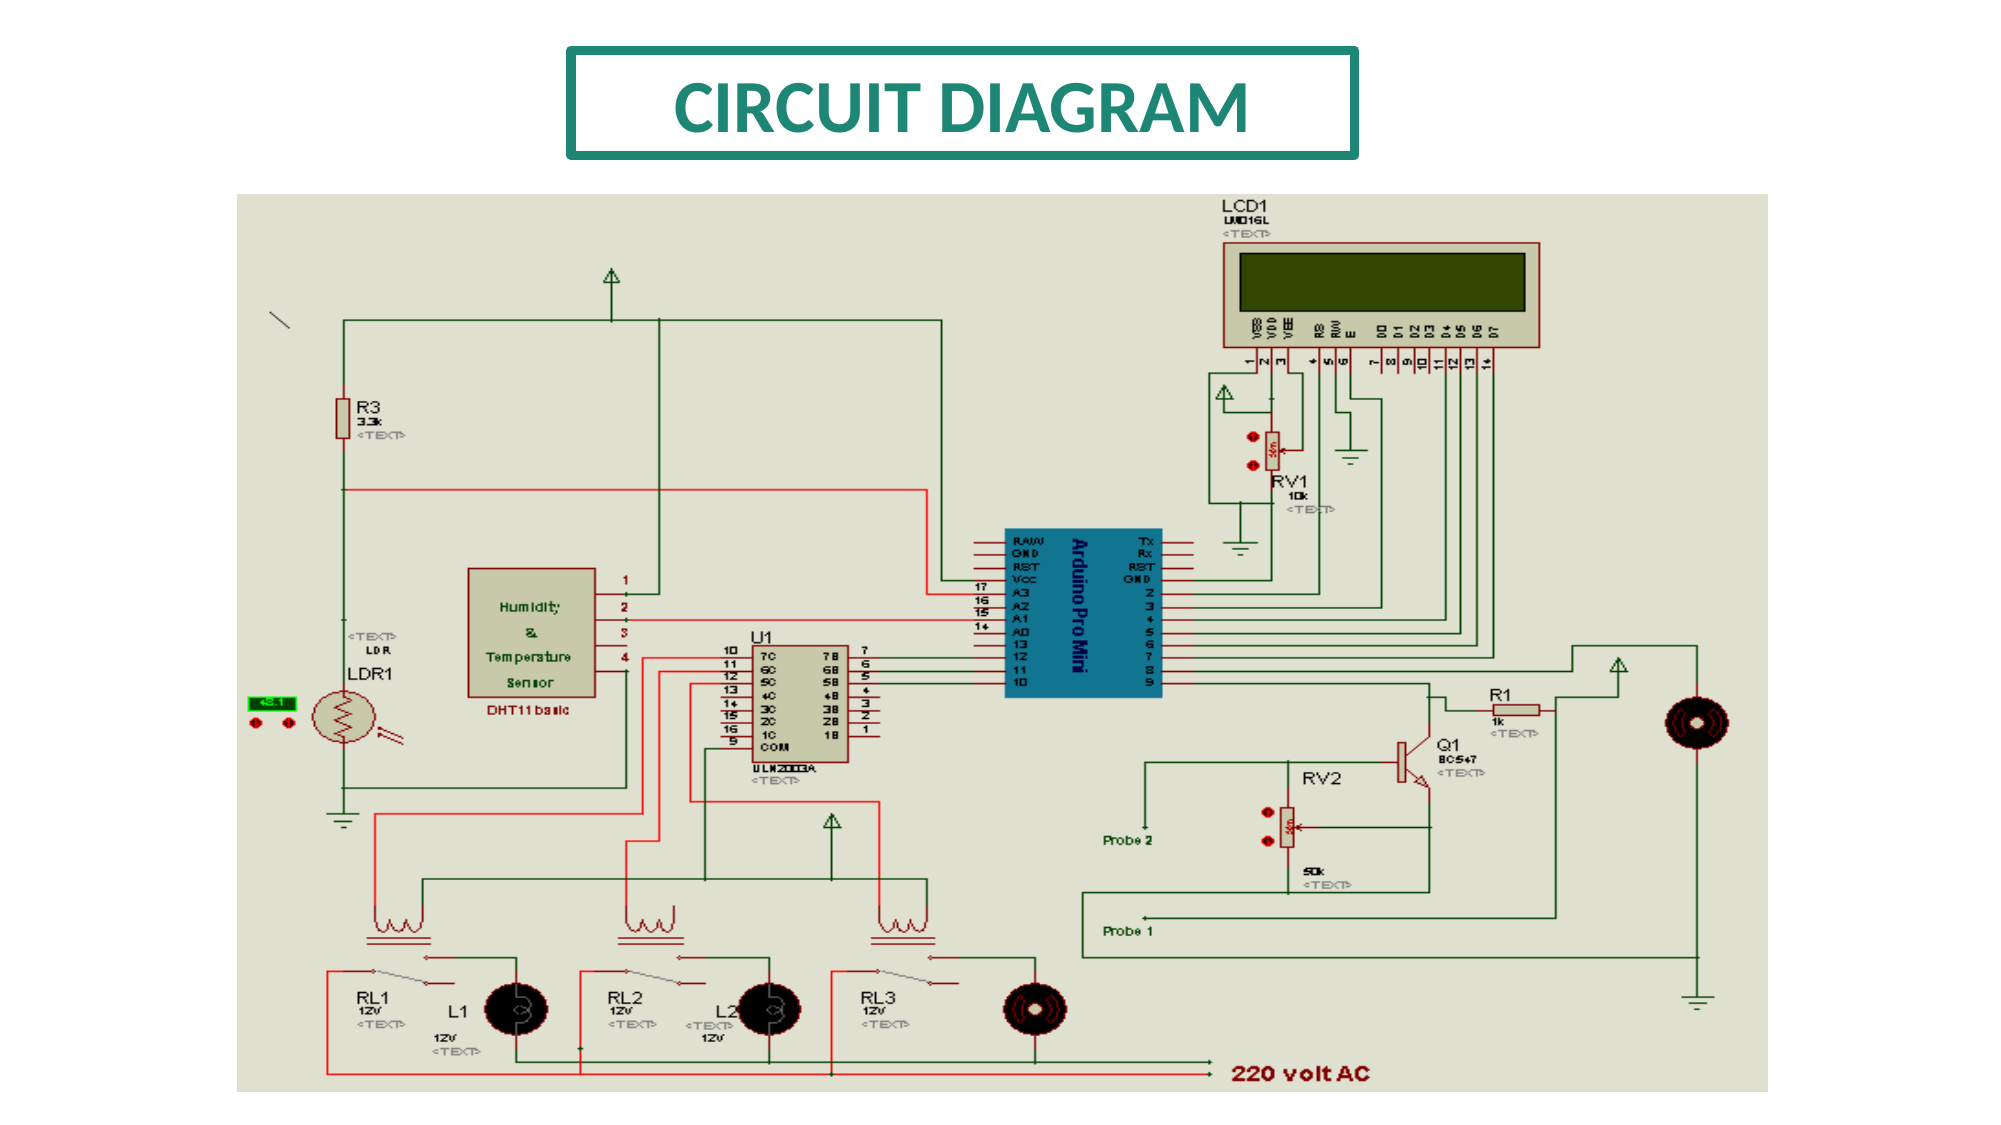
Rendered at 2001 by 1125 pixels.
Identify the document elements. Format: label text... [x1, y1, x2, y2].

picture [237, 194, 1768, 1092]
text_box CIRCUIT DIAGRAM [570, 50, 1355, 156]
